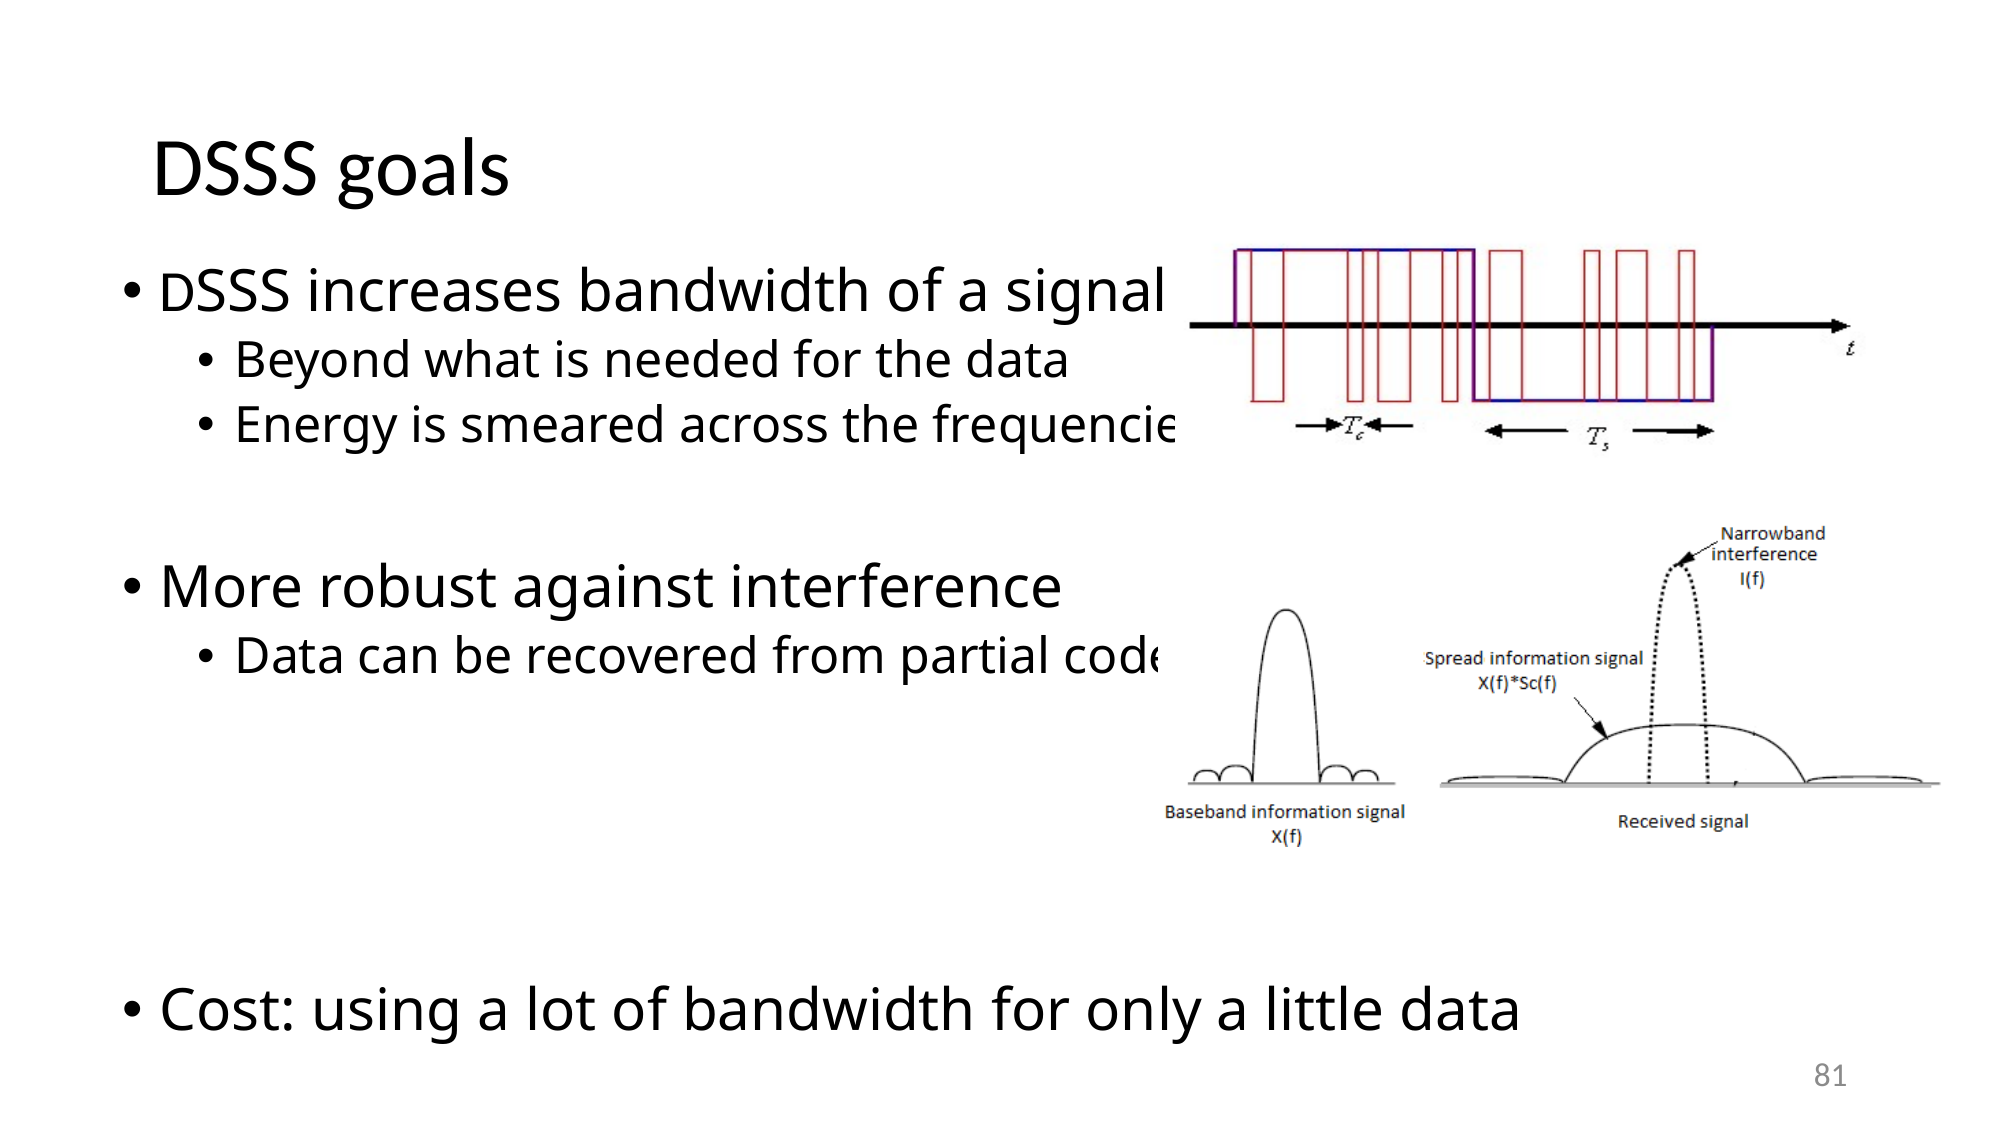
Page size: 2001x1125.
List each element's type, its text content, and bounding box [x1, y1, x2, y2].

title DSSS goals [137, 59, 1863, 253]
picture [1158, 485, 1952, 847]
list DSSS increases bandwidth of a signal Beyond what is needed for the data Energy is smeared across the frequencies More robust against interference Data can be recovered from partial code Cost: using a lot of bandwidth for only a little data [107, 253, 1698, 1079]
slide_number 81 [1412, 1042, 1863, 1103]
picture [1174, 222, 1883, 459]
